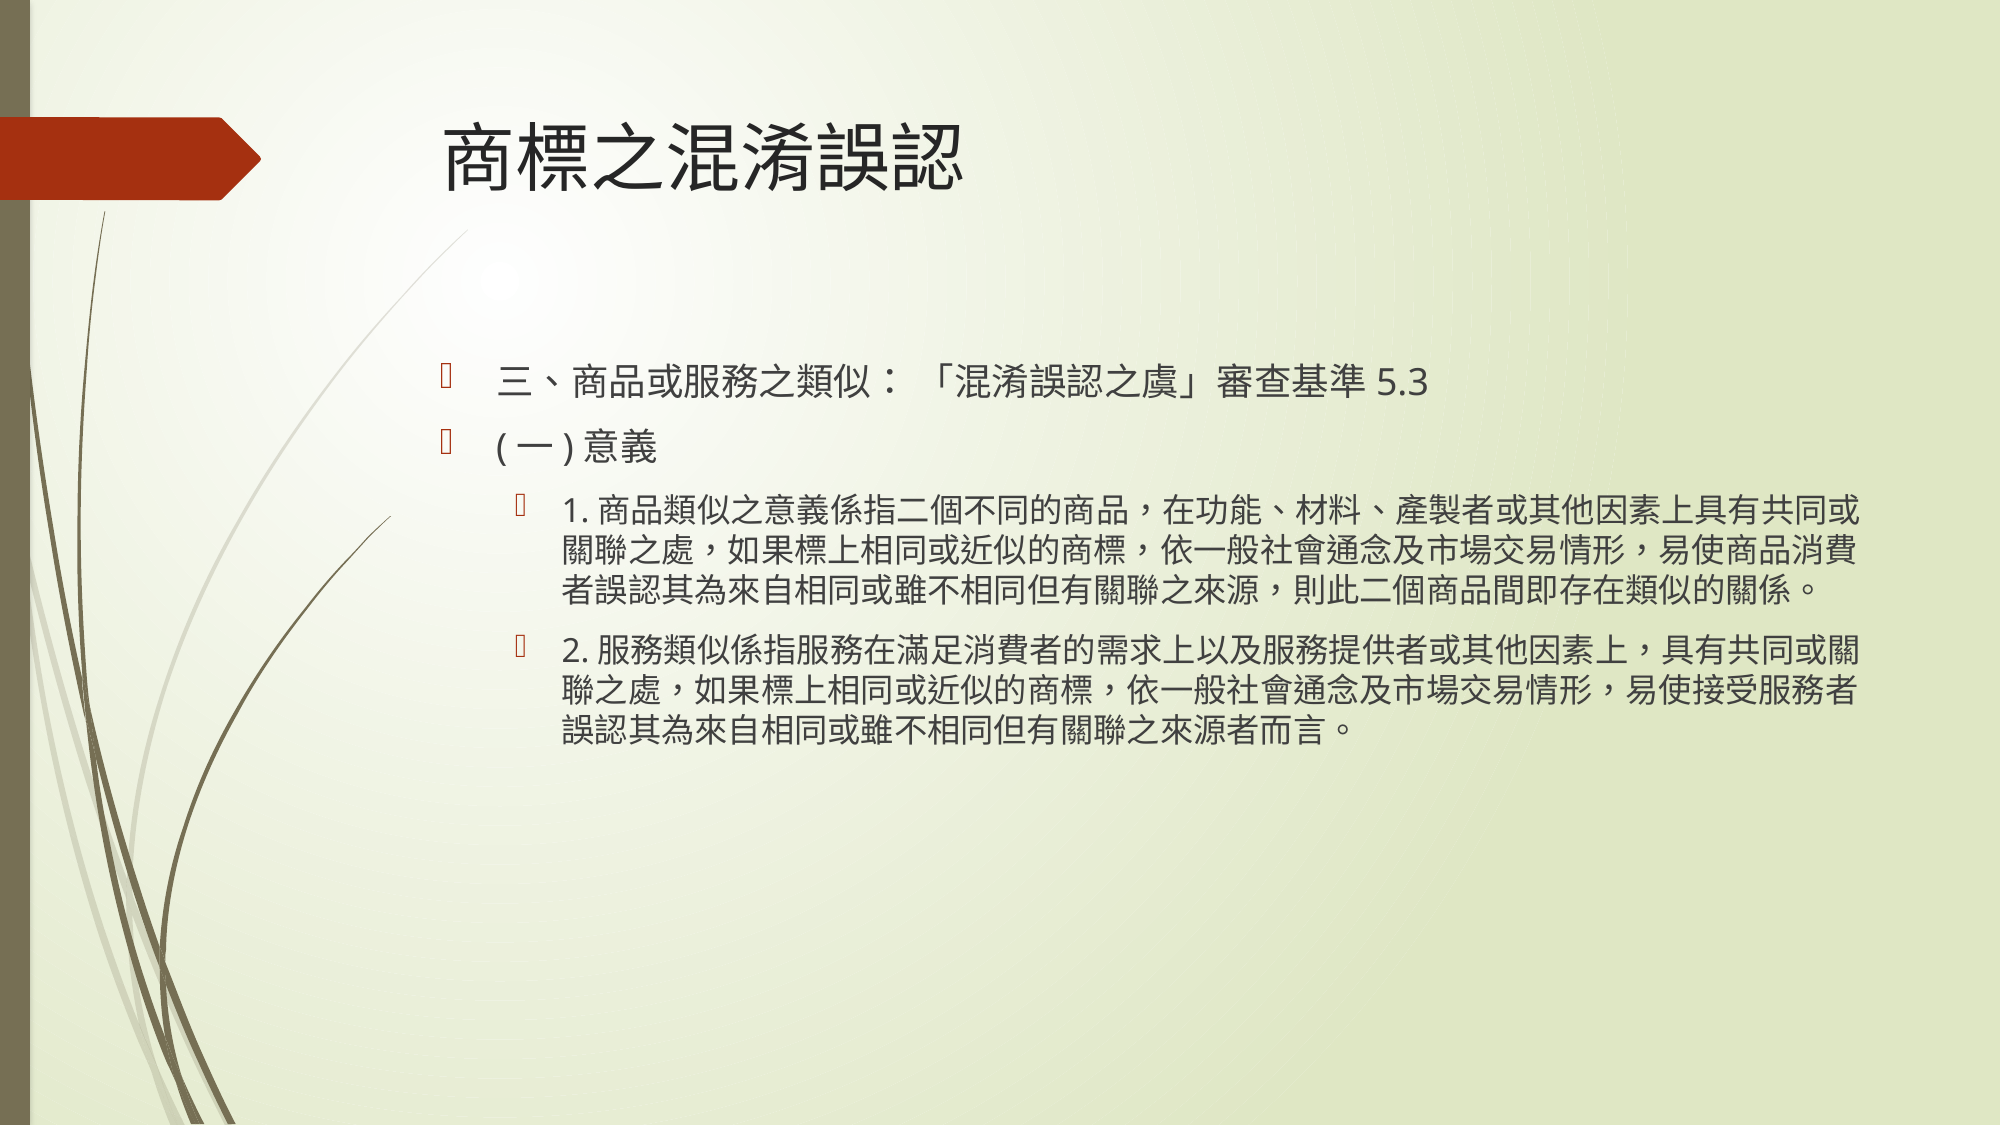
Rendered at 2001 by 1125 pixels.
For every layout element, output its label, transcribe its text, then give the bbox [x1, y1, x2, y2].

list 三、商品或服務之類似： 「混淆誤認之虞」審查基準5.3 (一)意義 1.商品類似之意義係指二個不同的商品，在功能、材料、產製者或其他因素上具有共同或關聯之處，如果標上相同或近似的商標，依一般社會通念及市場交易情形，易使商品消費者誤認其為來自相同或雖不相同但有關聯之來源，則此二個商品間即存在類似的關係。 2.服務類似係指服務在滿足消費者的需求上以及服務提供者或其他因素上，具有共同或關聯之處，如果標上相同或近似的商標，依一般社會通念及市場交易情形，易使接受服務者誤認其為來自相同或雖不相同但有關聯之來源者而言。 [424, 350, 1888, 970]
title 商標之混淆誤認 [425, 102, 1888, 313]
